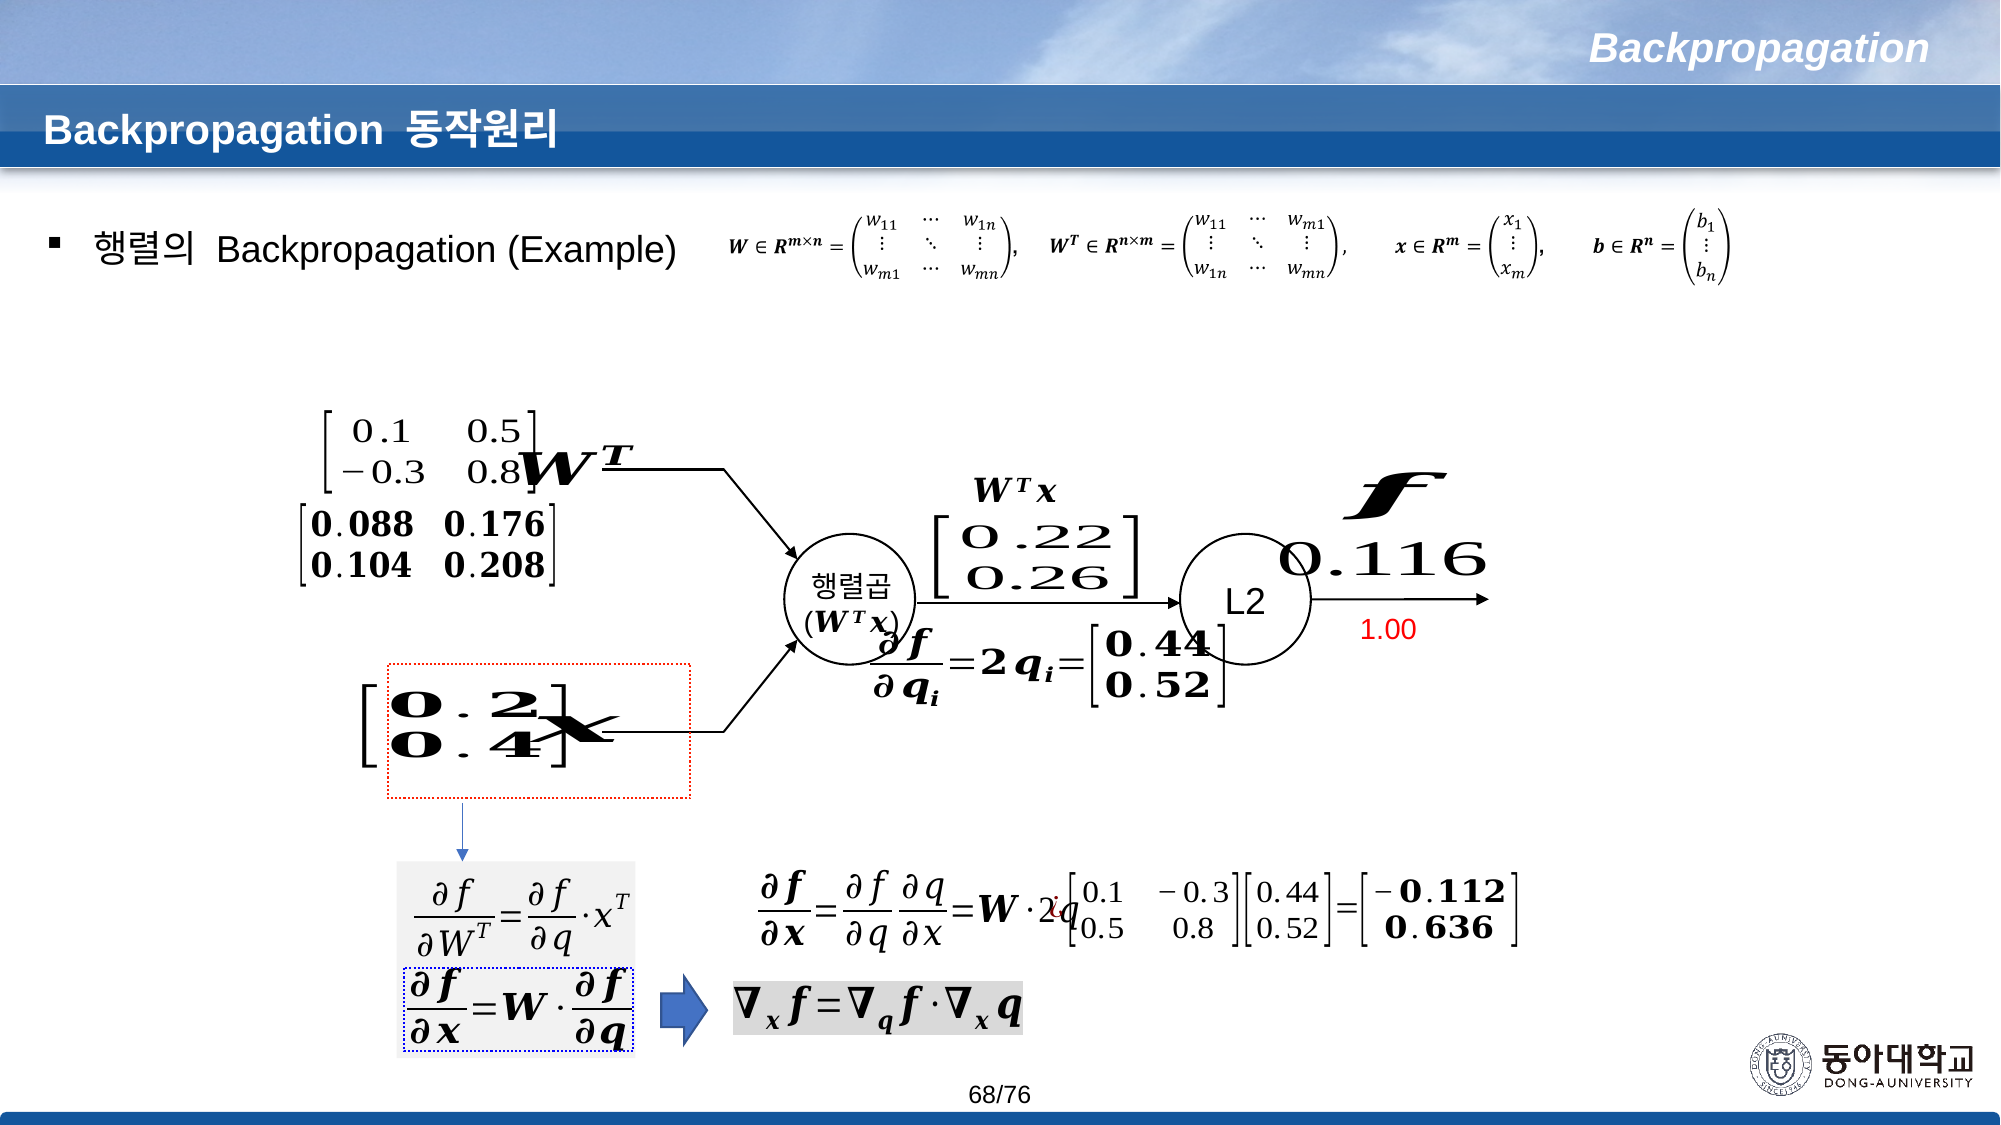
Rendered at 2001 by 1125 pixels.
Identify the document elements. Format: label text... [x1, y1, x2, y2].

text_box [387, 663, 691, 799]
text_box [723, 639, 798, 733]
text_box L2 [1179, 532, 1312, 666]
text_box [396, 861, 636, 1059]
picture [0, 85, 2000, 167]
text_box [723, 468, 798, 560]
picture [1742, 1024, 1983, 1110]
text_box [660, 973, 709, 1048]
text_box [802, 646, 888, 666]
text_box 행렬곱 (𝑾𝑻𝒙) [731, 560, 973, 646]
picture [719, 200, 1772, 291]
text_box Backpropagation [0, 13, 1945, 79]
text_box 1.00 [1345, 602, 1442, 653]
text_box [0, 0, 2000, 84]
text_box [798, 532, 904, 560]
text_box Backpropagation 동작원리 [28, 95, 575, 161]
text_box 행렬의 Backpropagation (Example) [31, 195, 1787, 345]
text_box [883, 646, 891, 653]
